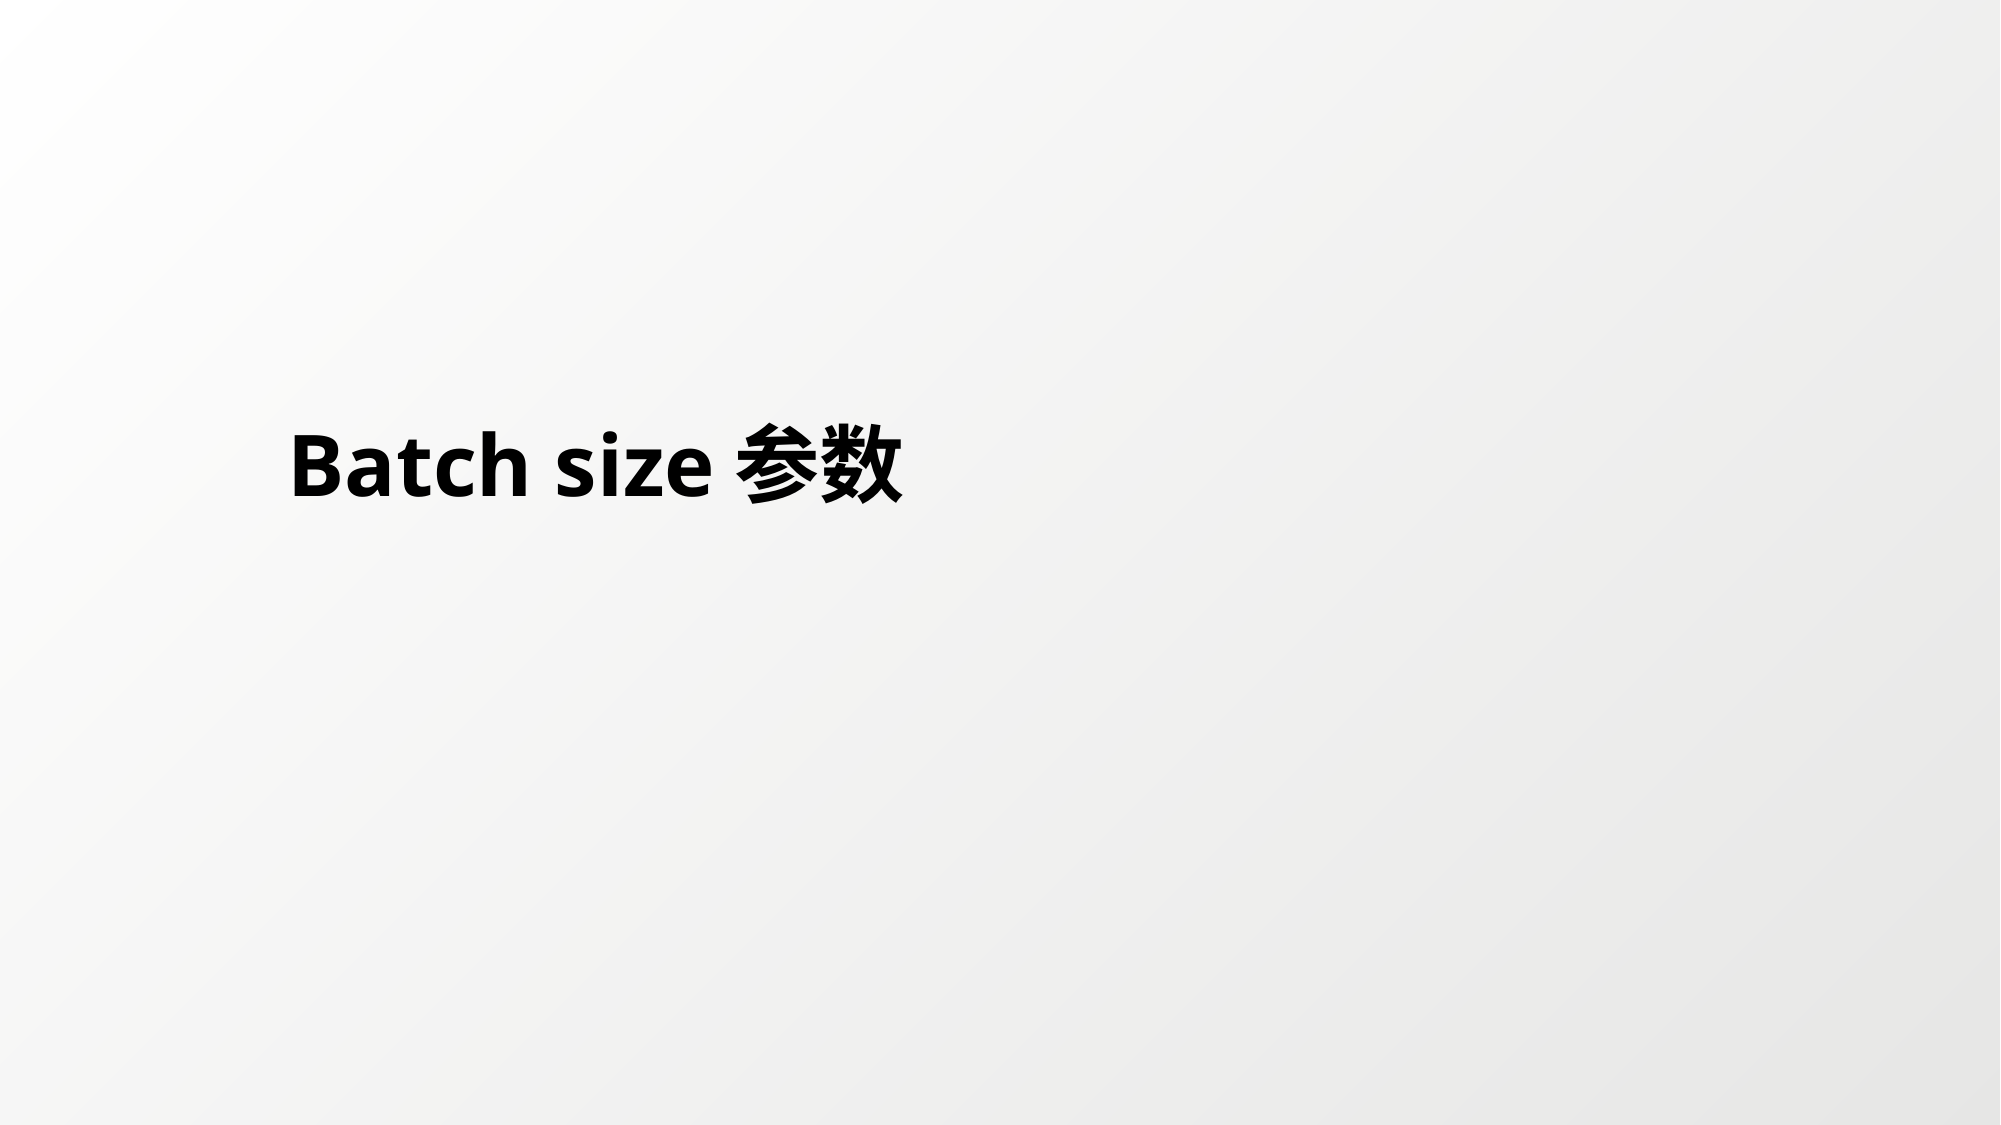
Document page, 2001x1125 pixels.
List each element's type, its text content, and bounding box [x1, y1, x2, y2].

title Batch size参数 [272, 415, 1735, 626]
